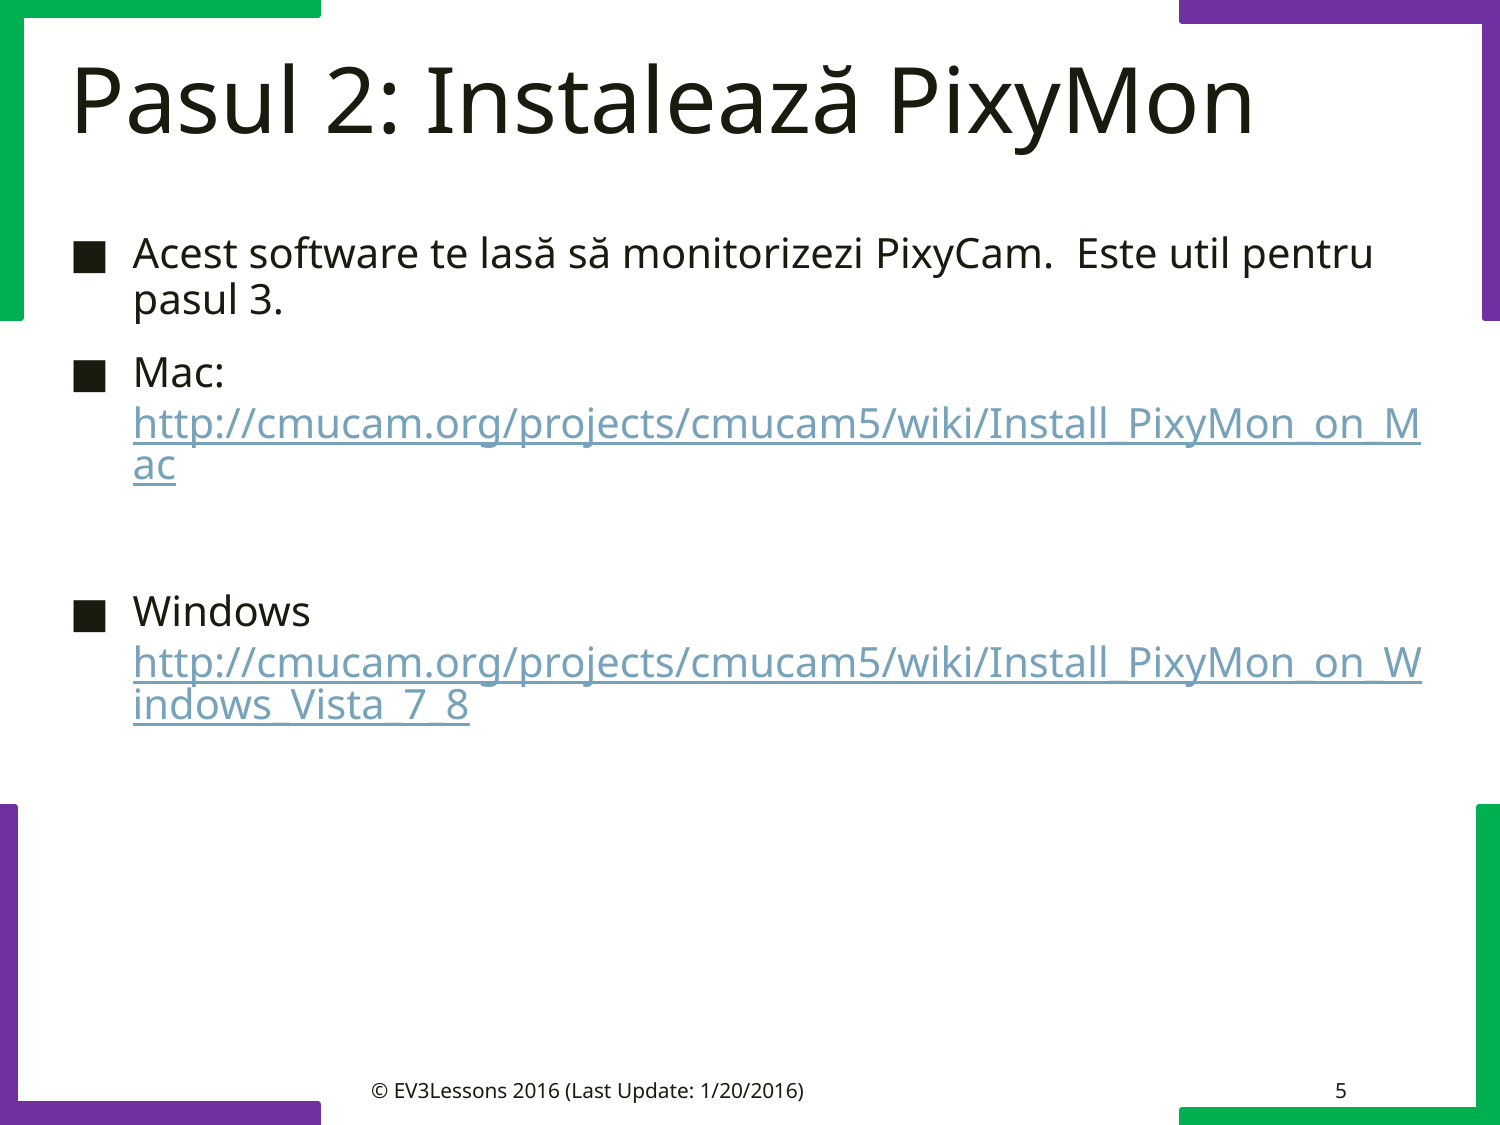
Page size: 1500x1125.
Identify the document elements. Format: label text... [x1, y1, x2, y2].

footer © EV3Lessons 2016 (Last Update: 1/20/2016) [355, 1058, 1129, 1125]
slide_number 5 [1165, 1058, 1362, 1125]
list Acest software te lasă să monitorizezi PixyCam. Este util pentru pasul 3. Mac: http://cmucam.org/projects/cmucam5/wiki/Install_PixyMon_on_Mac Windows http://cmucam.org/projects/cmucam5/wiki/Install_PixyMon_on_Windows_Vista_7_8 [54, 222, 1442, 1024]
title Pasul 2: Instalează PixyMon [54, 47, 1442, 185]
